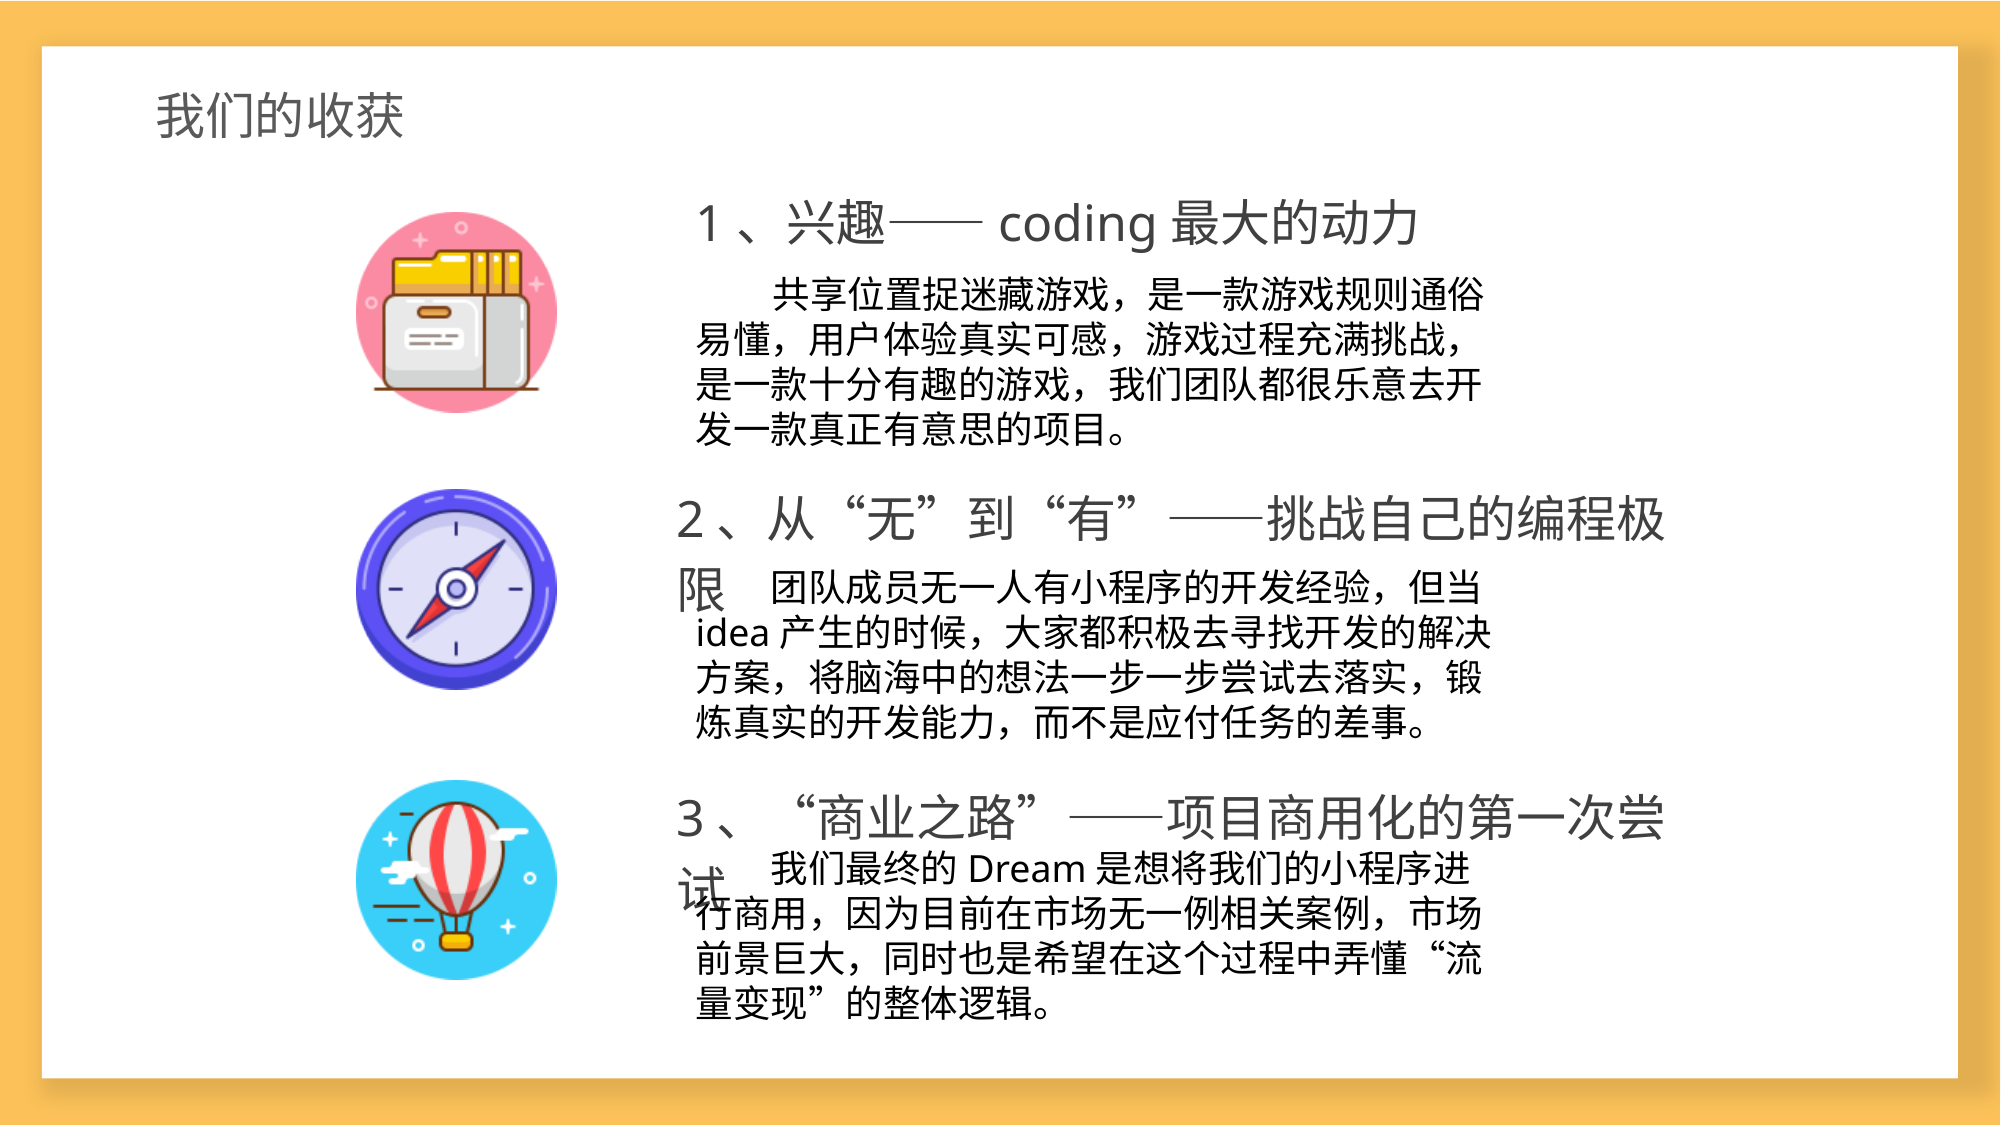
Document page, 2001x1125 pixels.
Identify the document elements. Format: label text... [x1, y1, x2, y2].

text_box 2、从“无”到“有”——挑战自己的编程极限 [661, 467, 1692, 543]
text_box 我们的收获 [140, 77, 724, 153]
picture [356, 780, 557, 981]
text_box 我们最终的Dream是想将我们的小程序进行商用，因为目前在市场无一例相关案例，市场前景巨大，同时也是希望在这个过程中弄懂“流量变现”的整体逻辑。 [680, 837, 1523, 971]
text_box 团队成员无一人有小程序的开发经验，但当idea产生的时候，大家都积极去寻找开发的解决方案，将脑海中的想法一步一步尝试去落实，锻炼真实的开发能力，而不是应付任务的差事。 [680, 556, 1513, 734]
text_box 1、兴趣——coding最大的动力 [681, 172, 1569, 280]
text_box 3、“商业之路”——项目商用化的第一次尝试 [661, 766, 1728, 838]
picture [356, 489, 557, 690]
text_box 共享位置捉迷藏游戏，是一款游戏规则通俗易懂，用户体验真实可感，游戏过程充满挑战，是一款十分有趣的游戏，我们团队都很乐意去开发一款真正有意思的项目。 [681, 263, 1533, 489]
picture [356, 212, 557, 413]
